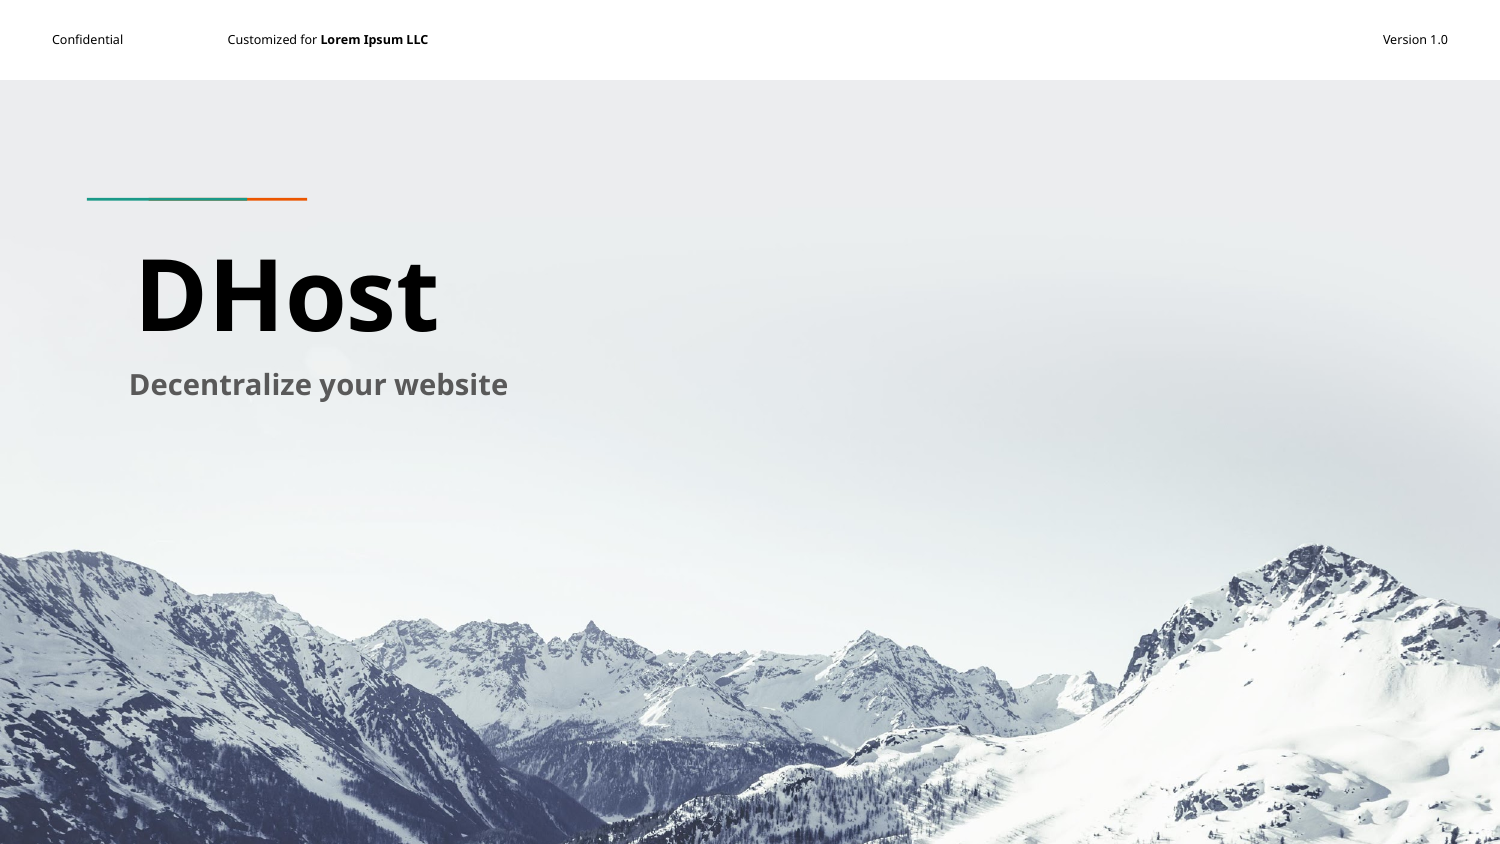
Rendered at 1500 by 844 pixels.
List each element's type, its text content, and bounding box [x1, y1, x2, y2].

picture [0, 80, 1500, 844]
subtitle Decentralize your website [113, 350, 917, 440]
title DHost [119, 216, 922, 490]
